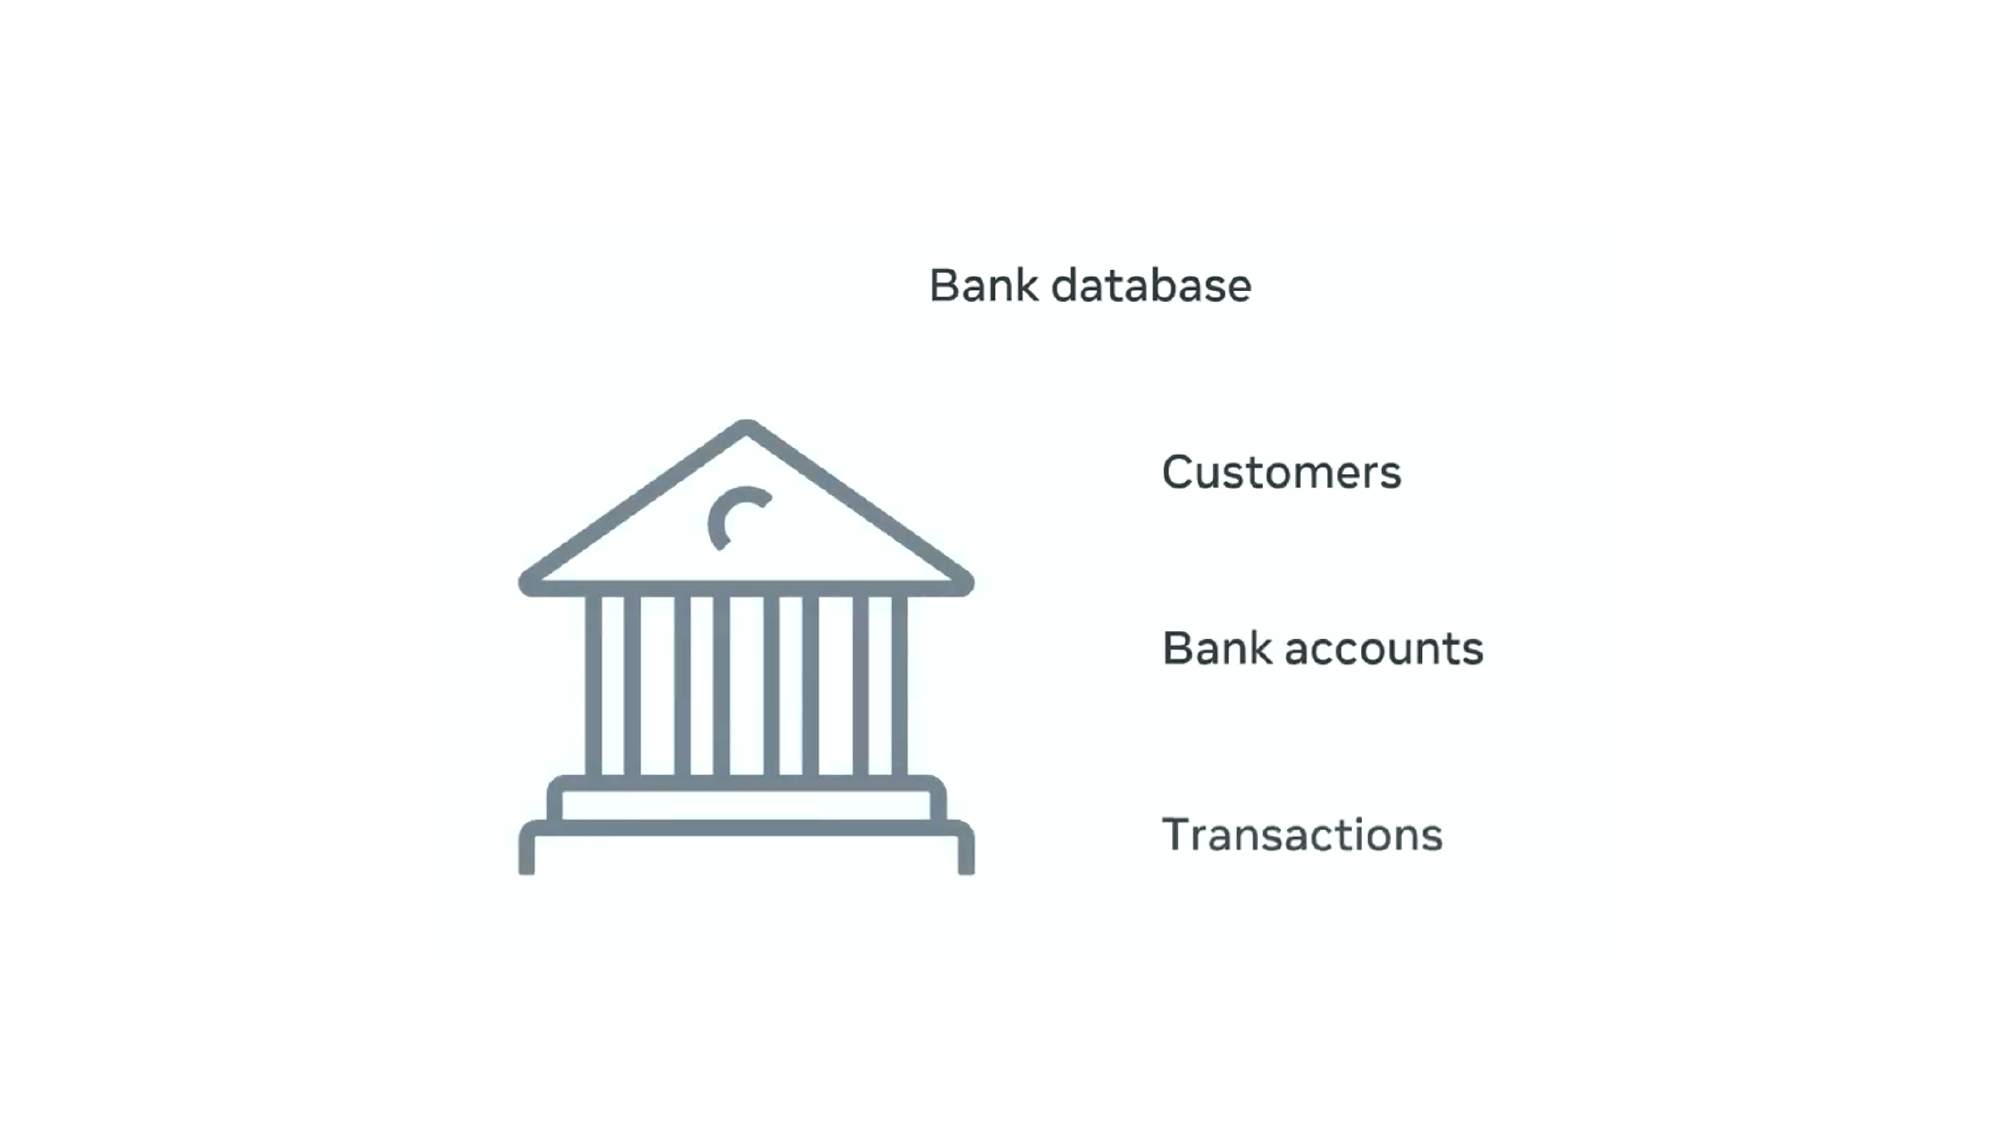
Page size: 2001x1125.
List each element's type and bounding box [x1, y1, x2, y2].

picture [433, 222, 1619, 966]
